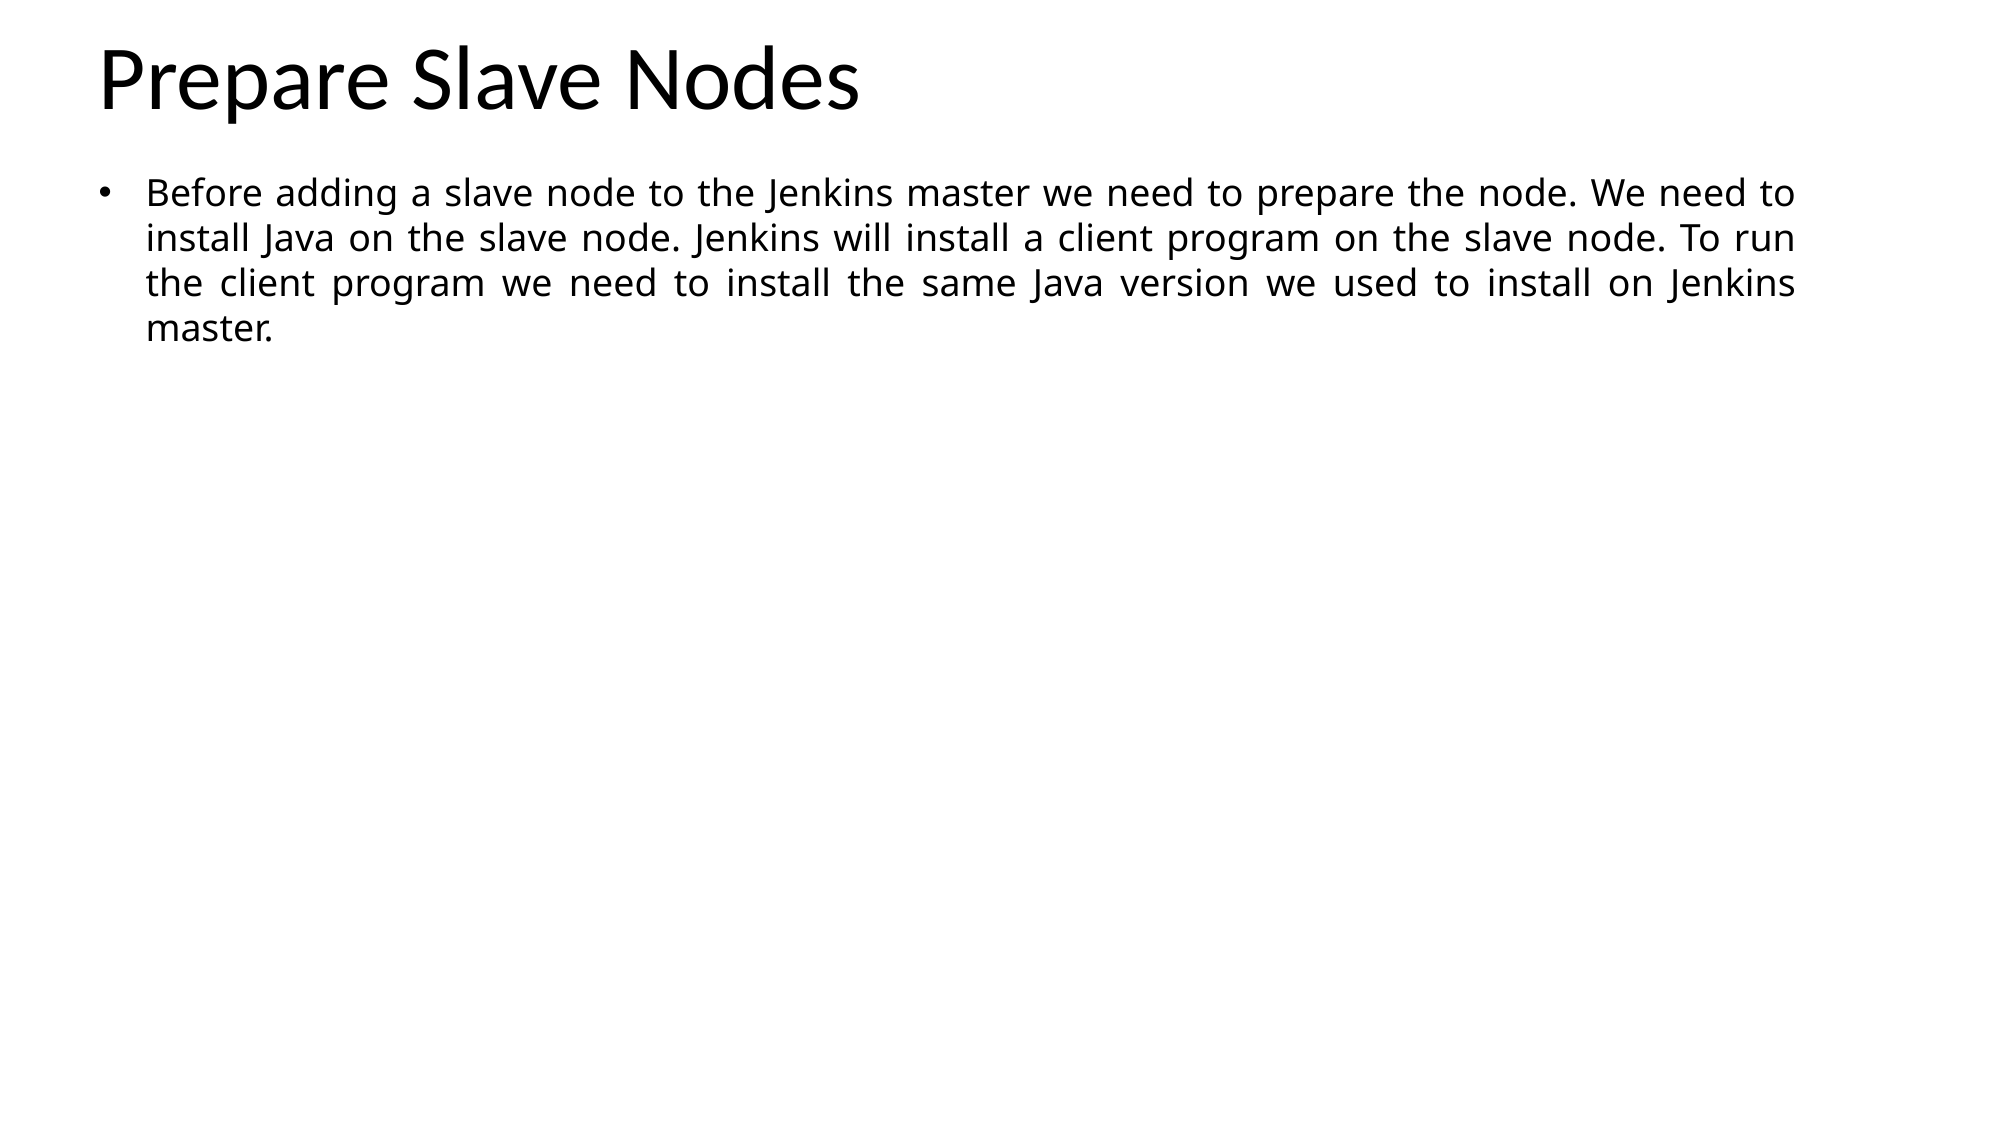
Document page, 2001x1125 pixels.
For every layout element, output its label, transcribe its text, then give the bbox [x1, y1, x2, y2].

text_box Before adding a slave node to the Jenkins master we need to prepare the node. We need to install Java on the slave node. Jenkins will install a client program on the slave node. To run the client program we need to install the same Java version we used to install on Jenkins master. [83, 161, 1813, 357]
text_box Prepare Slave Nodes [83, 10, 1916, 135]
